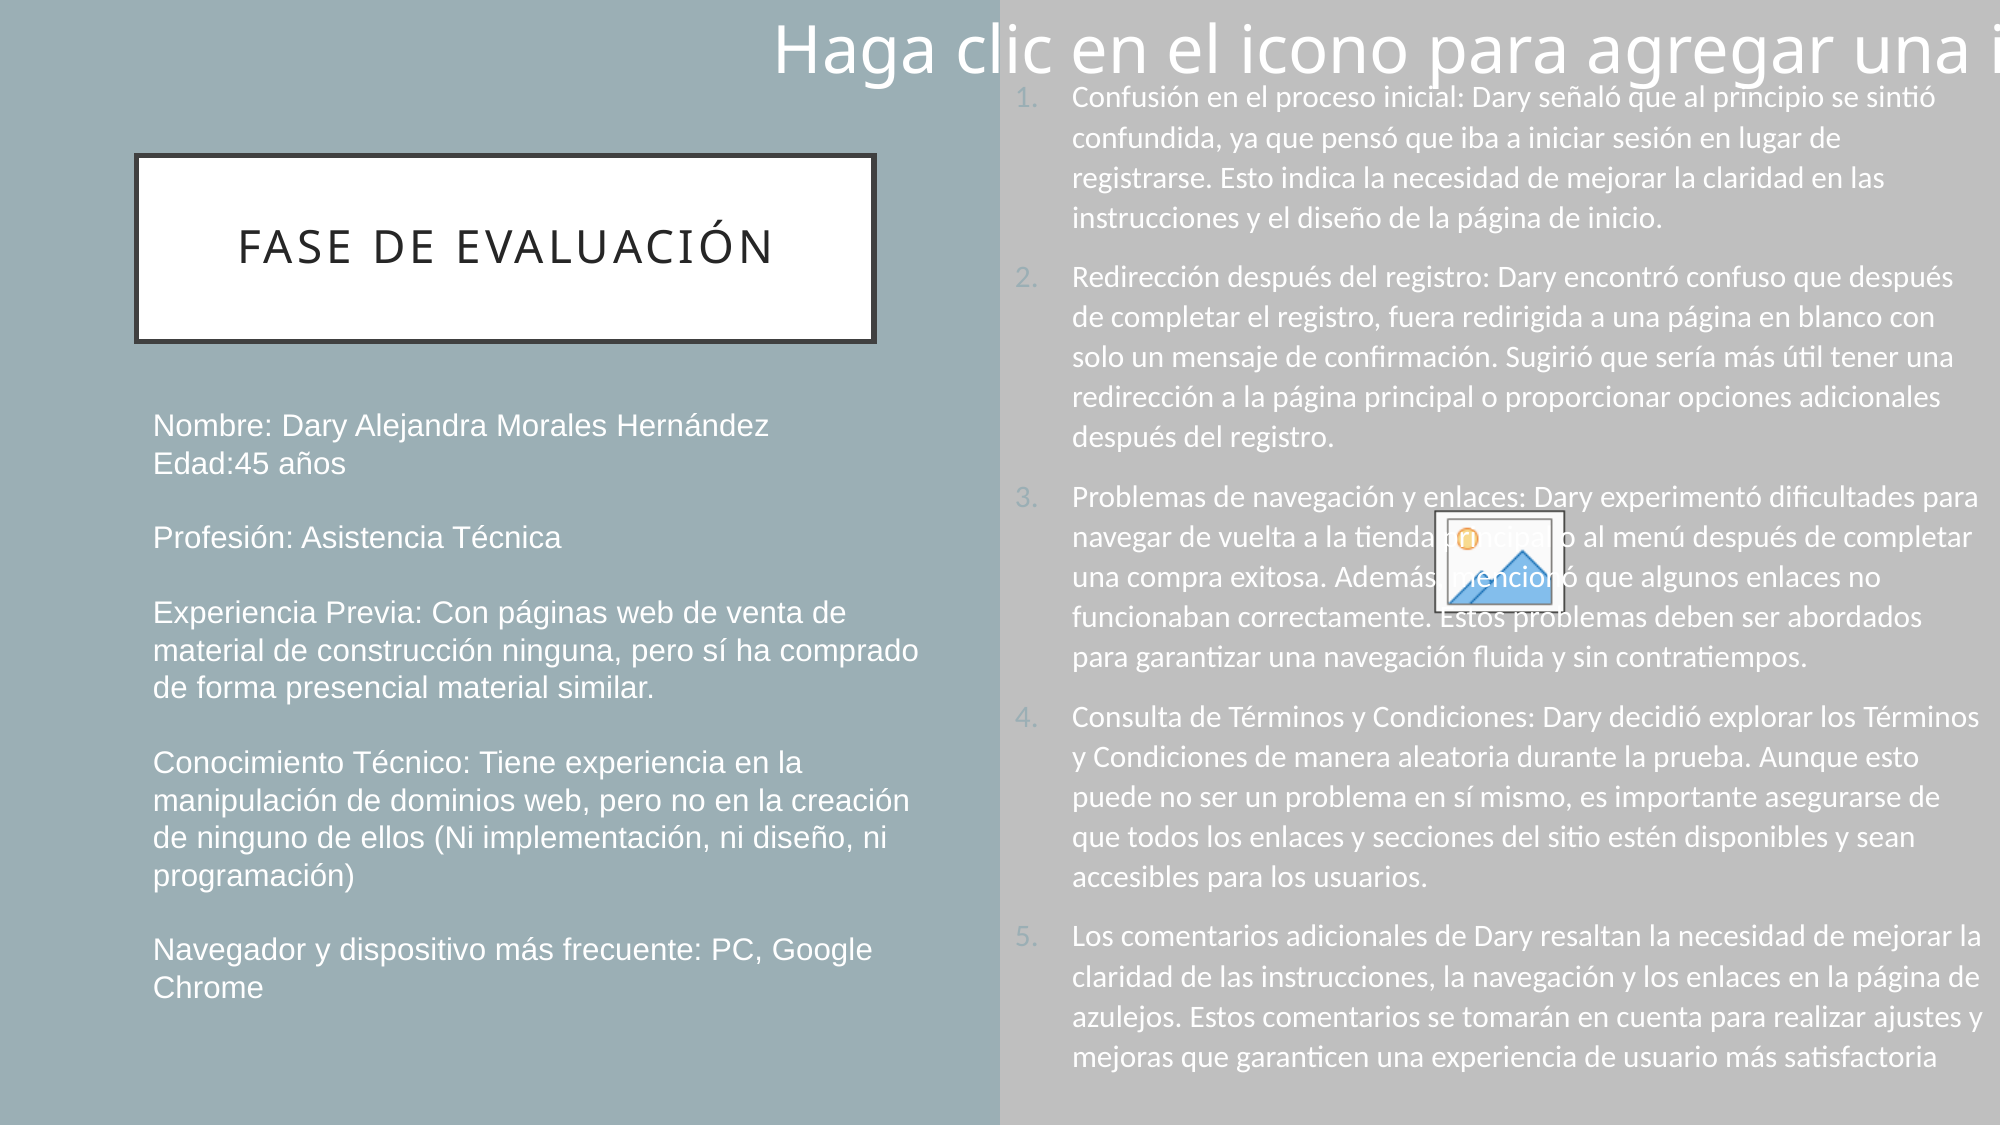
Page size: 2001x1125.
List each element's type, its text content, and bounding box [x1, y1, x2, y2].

list Nombre: Dary Alejandra Morales Hernández Edad:45 años Profesión: Asistencia Técnica Experiencia Previa: Con páginas web de venta de material de construcción ninguna, pero sí ha comprado de forma presencial material similar. Conocimiento Técnico: Tiene experiencia en la manipulación de dominios web, pero no en la creación de ninguno de ellos (Ni implementación, ni diseño, ni programación) Navegador y dispositivo más frecuente: PC, Google Chrome [136, 397, 938, 1073]
picture [999, 0, 2000, 1125]
title Fase de evaluación [134, 153, 877, 344]
